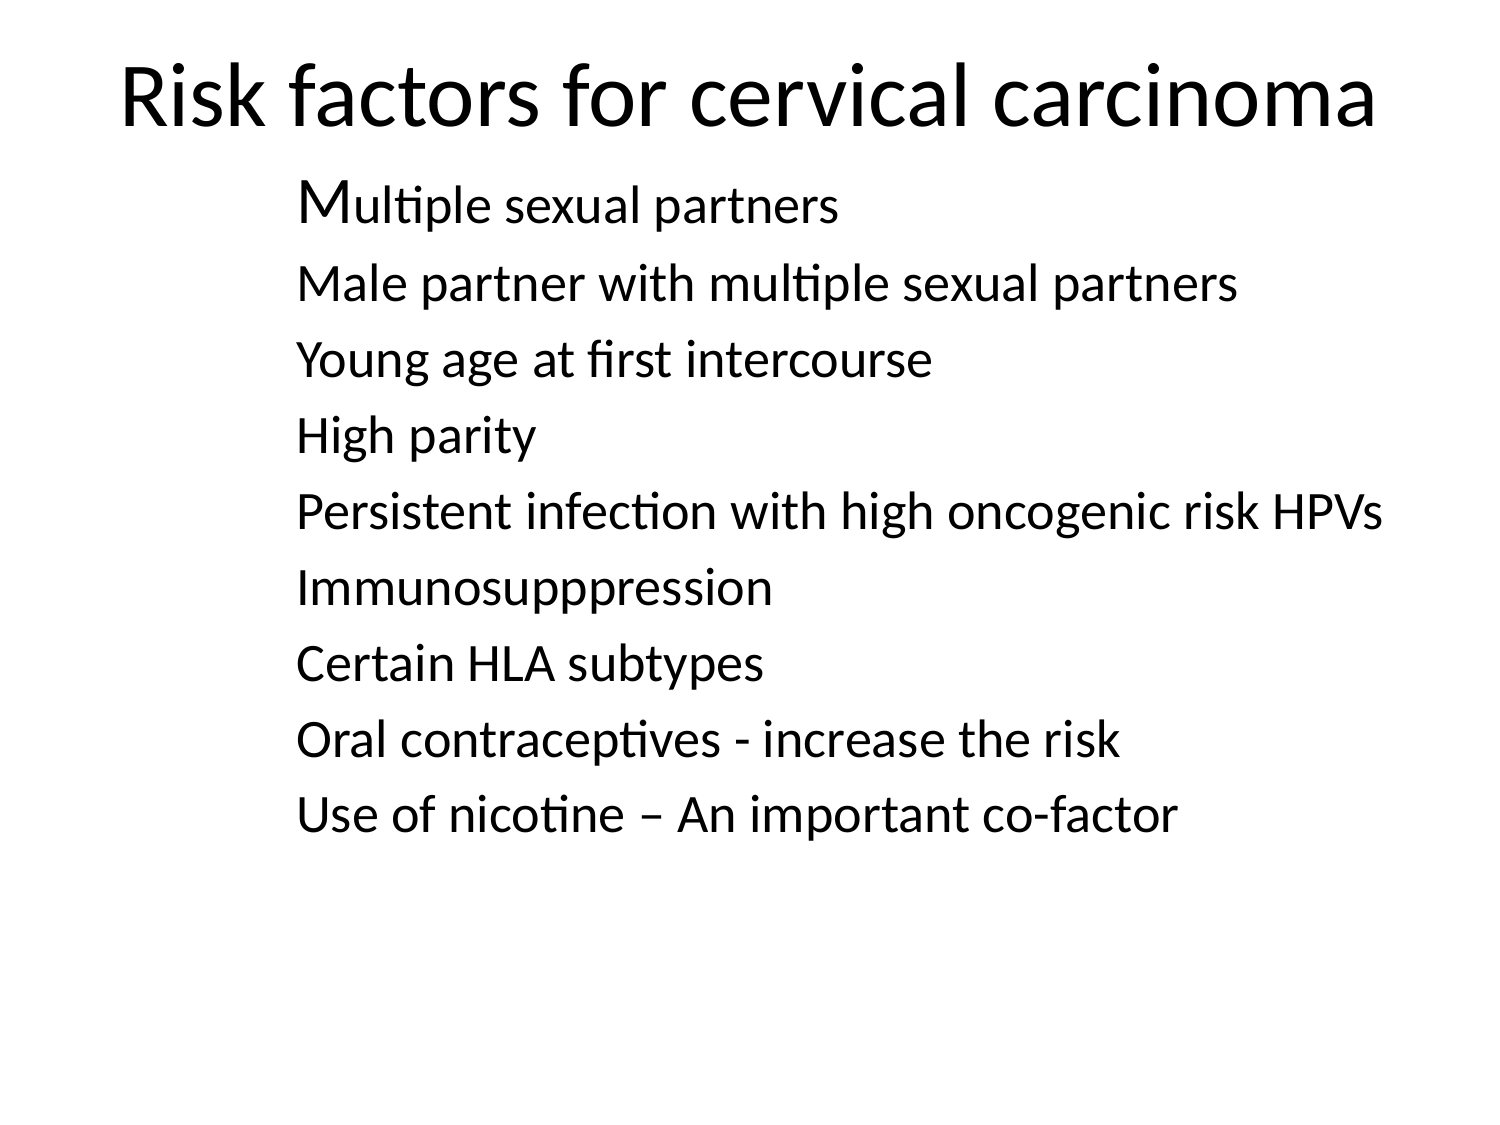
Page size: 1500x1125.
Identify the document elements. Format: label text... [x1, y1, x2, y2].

list Multiple sexual partners Male partner with multiple sexual partners Young age at first intercourse High parity Persistent infection with high oncogenic risk HPVs Immunosupppression Certain HLA subtypes Oral contraceptives - increase the risk Use of nicotine – An important co-factor [75, 149, 1425, 892]
title Risk factors for cervical carcinoma [75, 0, 1425, 149]
